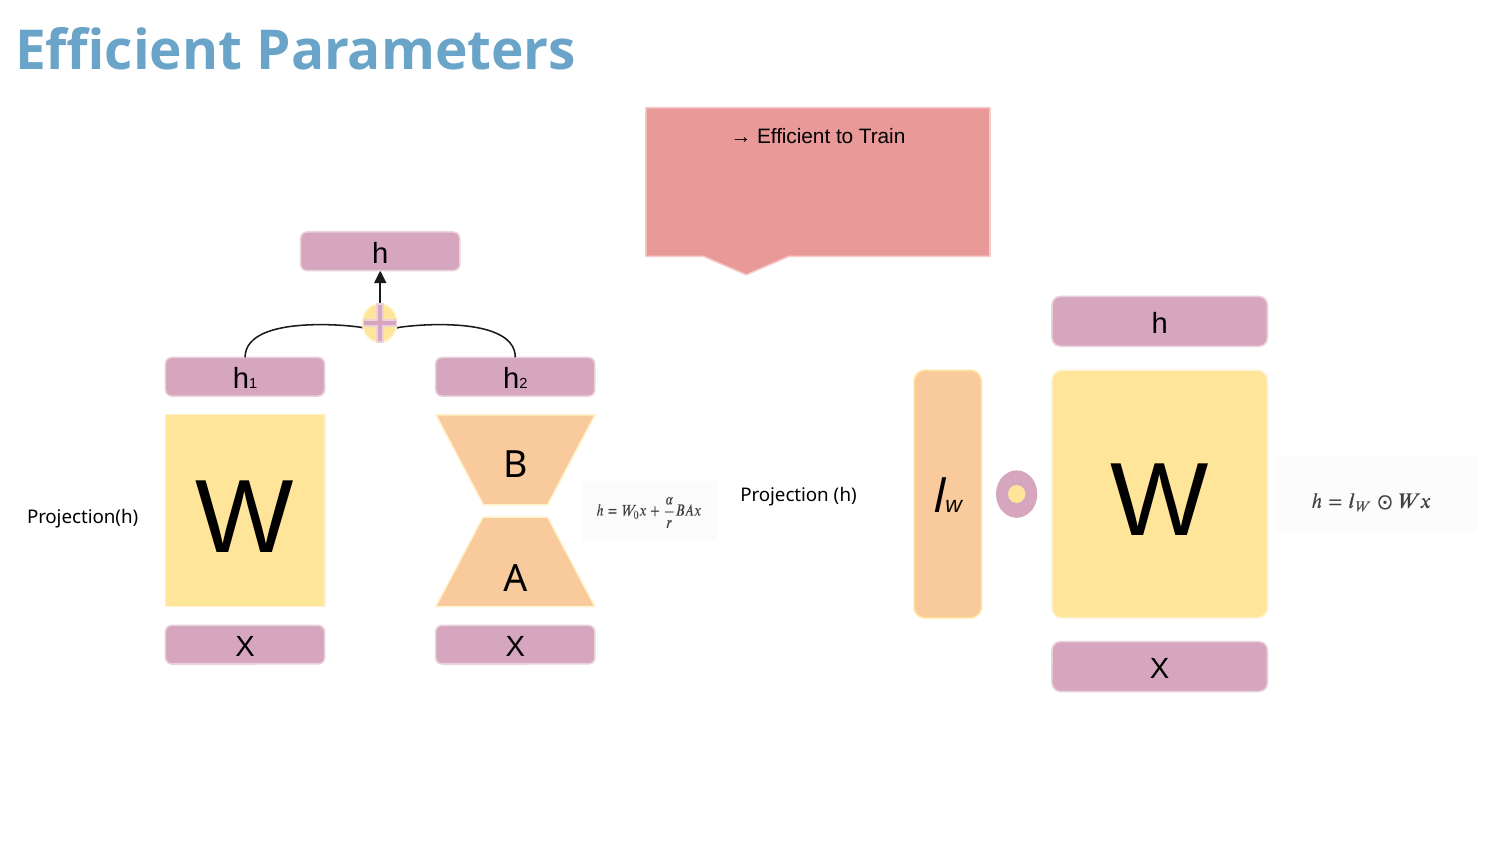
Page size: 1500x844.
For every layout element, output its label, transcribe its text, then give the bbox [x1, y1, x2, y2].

text_box W [165, 414, 325, 607]
text_box B [441, 425, 590, 501]
text_box [435, 414, 596, 425]
text_box [384, 326, 397, 342]
text_box [362, 304, 382, 343]
text_box h1 [165, 357, 284, 397]
text_box X [165, 625, 325, 665]
text_box h [300, 231, 460, 271]
text_box → Efficient to Train [645, 107, 991, 275]
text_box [441, 283, 472, 403]
text_box [590, 597, 595, 607]
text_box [698, 296, 1477, 692]
text_box [384, 304, 397, 319]
text_box A [441, 538, 590, 614]
text_box X [435, 625, 595, 665]
picture [582, 480, 717, 541]
text_box [435, 596, 441, 607]
text_box [471, 517, 559, 538]
text_box h2 [476, 357, 595, 397]
title Efficient Parameters [0, 0, 1262, 113]
text_box Projection(h) [0, 492, 166, 539]
text_box [363, 309, 397, 342]
text_box [481, 501, 550, 505]
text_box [289, 283, 320, 403]
